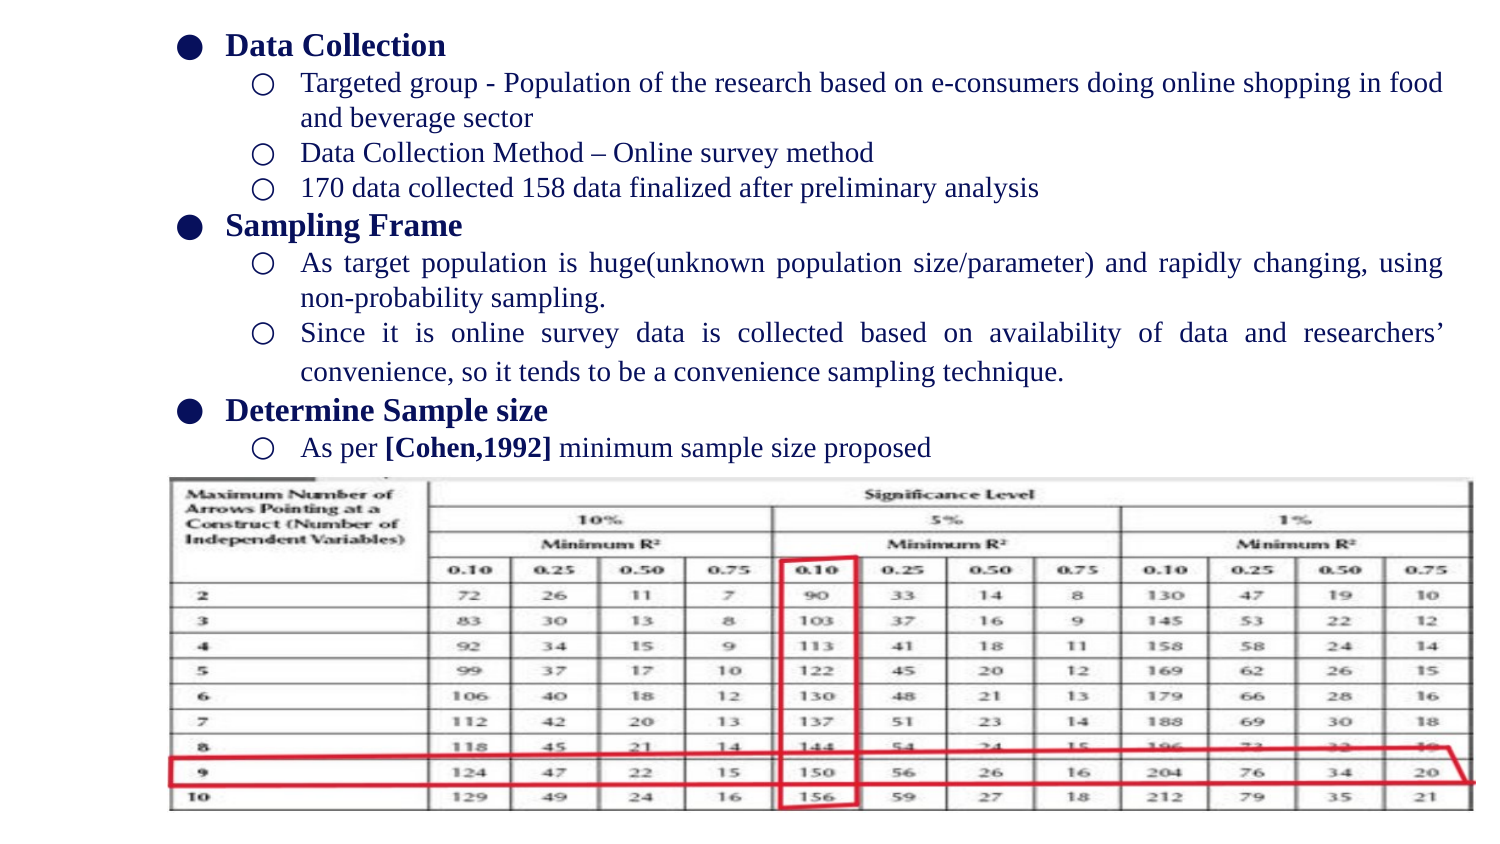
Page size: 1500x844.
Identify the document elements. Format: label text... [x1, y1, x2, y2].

picture [166, 475, 1476, 813]
text_box Data Collection Targeted group - Population of the research based on e-consumers doing online shopping in food and beverage sector Data Collection Method – Online survey method 170 data collected 158 data finalized after preliminary analysis Sampling Frame As target population is huge(unknown population size/parameter) and rapidly changing, using non-probability sampling. Since it is online survey data is collected based on availability of data and researchers’ convenience, so it tends to be a convenience sampling technique. Determine Sample size As per [Cohen,1992] minimum sample size proposed [135, 8, 1460, 826]
